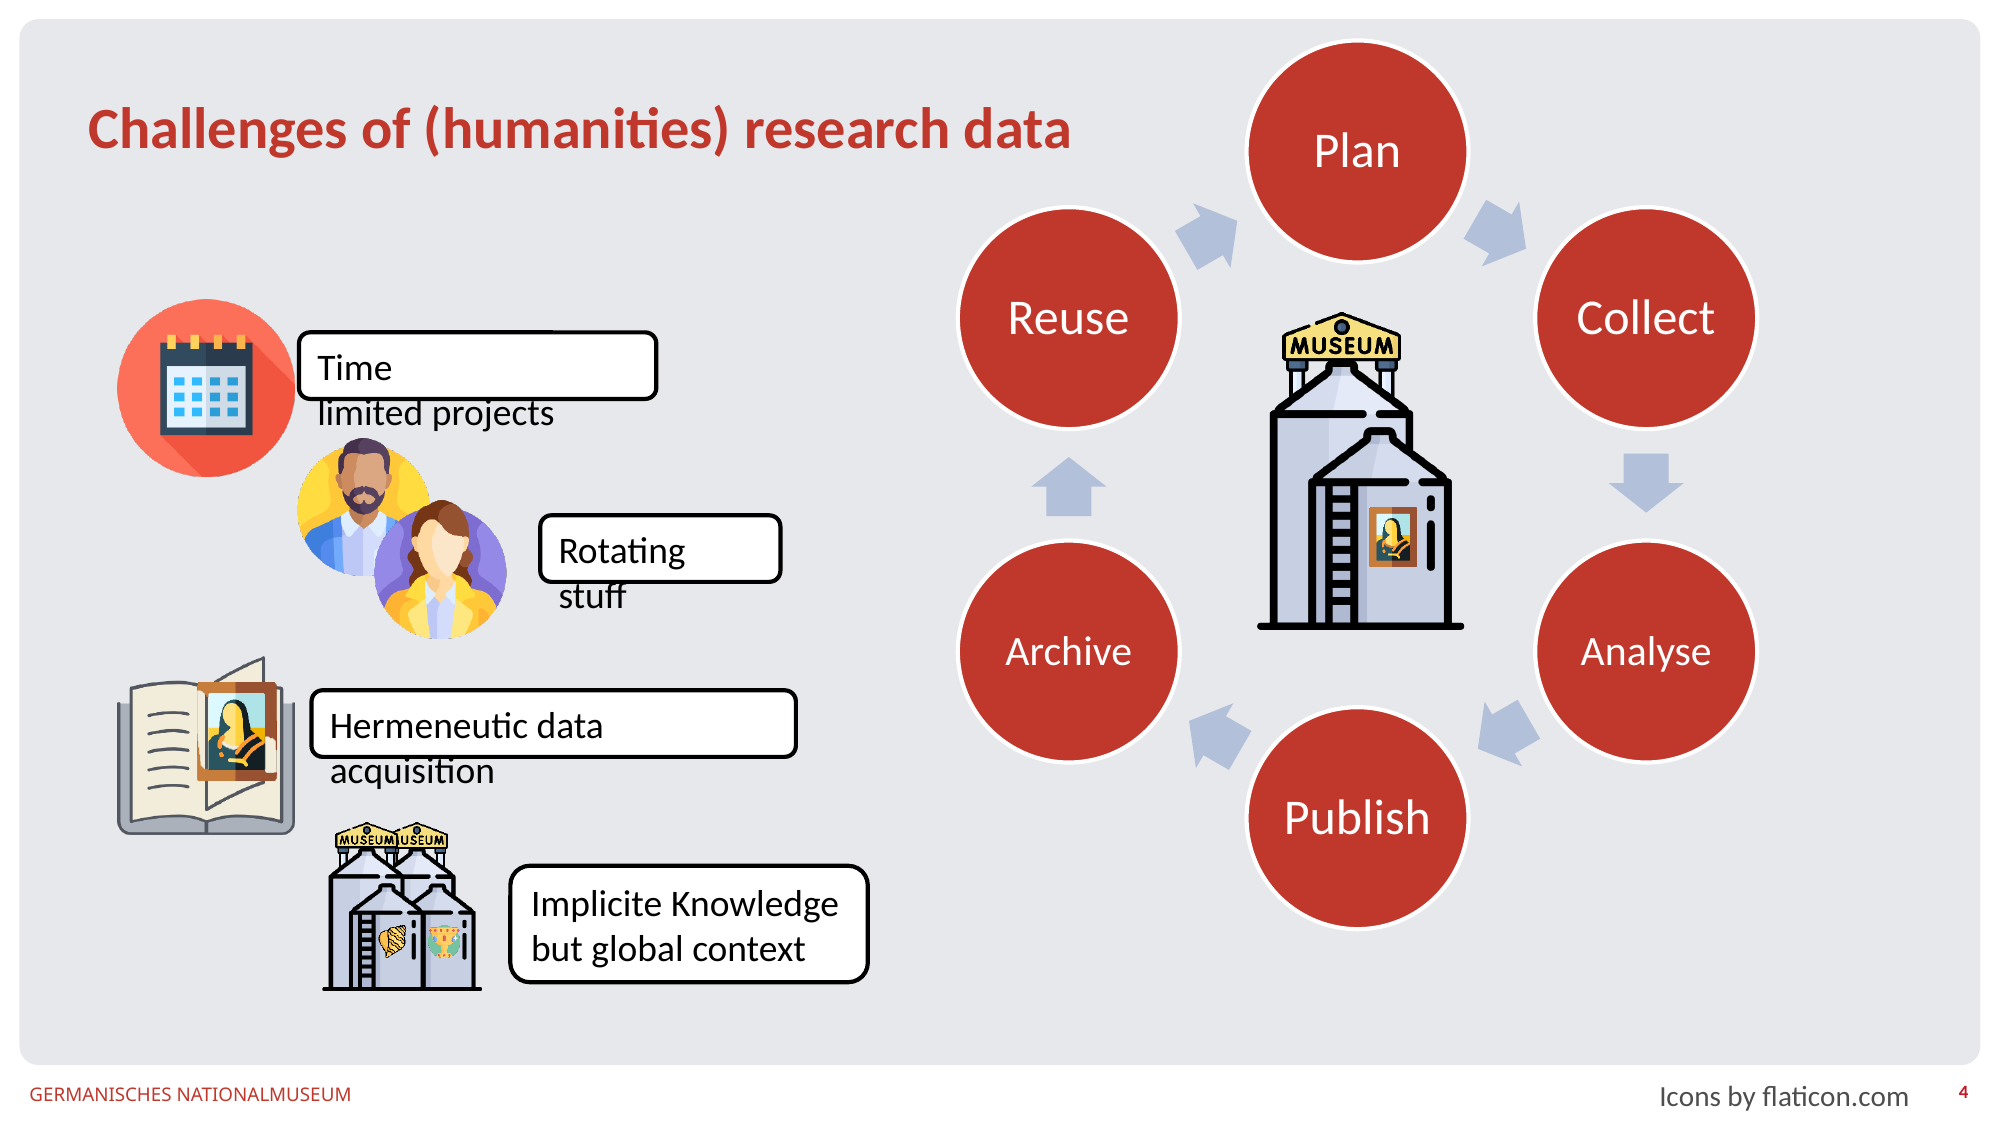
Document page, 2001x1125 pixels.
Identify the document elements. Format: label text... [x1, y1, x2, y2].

text_box Plan [1262, 38, 1453, 90]
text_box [117, 656, 799, 835]
text_box Archive [955, 538, 1182, 765]
text_box Publish [1244, 705, 1471, 932]
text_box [117, 299, 658, 478]
text_box [1031, 457, 1107, 517]
text_box [1174, 203, 1238, 270]
text_box Collect [1533, 205, 1760, 432]
text_box [1608, 453, 1684, 513]
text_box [294, 437, 783, 639]
text_box [1477, 699, 1541, 767]
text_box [304, 822, 871, 992]
slide_number 4 [1793, 1065, 1969, 1118]
text_box Plan [1244, 161, 1471, 265]
footer Icons by flaticon.com [1276, 1065, 1910, 1125]
text_box Reuse [955, 205, 1182, 432]
text_box [1189, 703, 1252, 770]
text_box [1225, 312, 1497, 630]
title Challenges of (humanities) research data [88, 90, 1910, 161]
text_box [1463, 199, 1526, 267]
text_box Analyse [1533, 538, 1760, 765]
